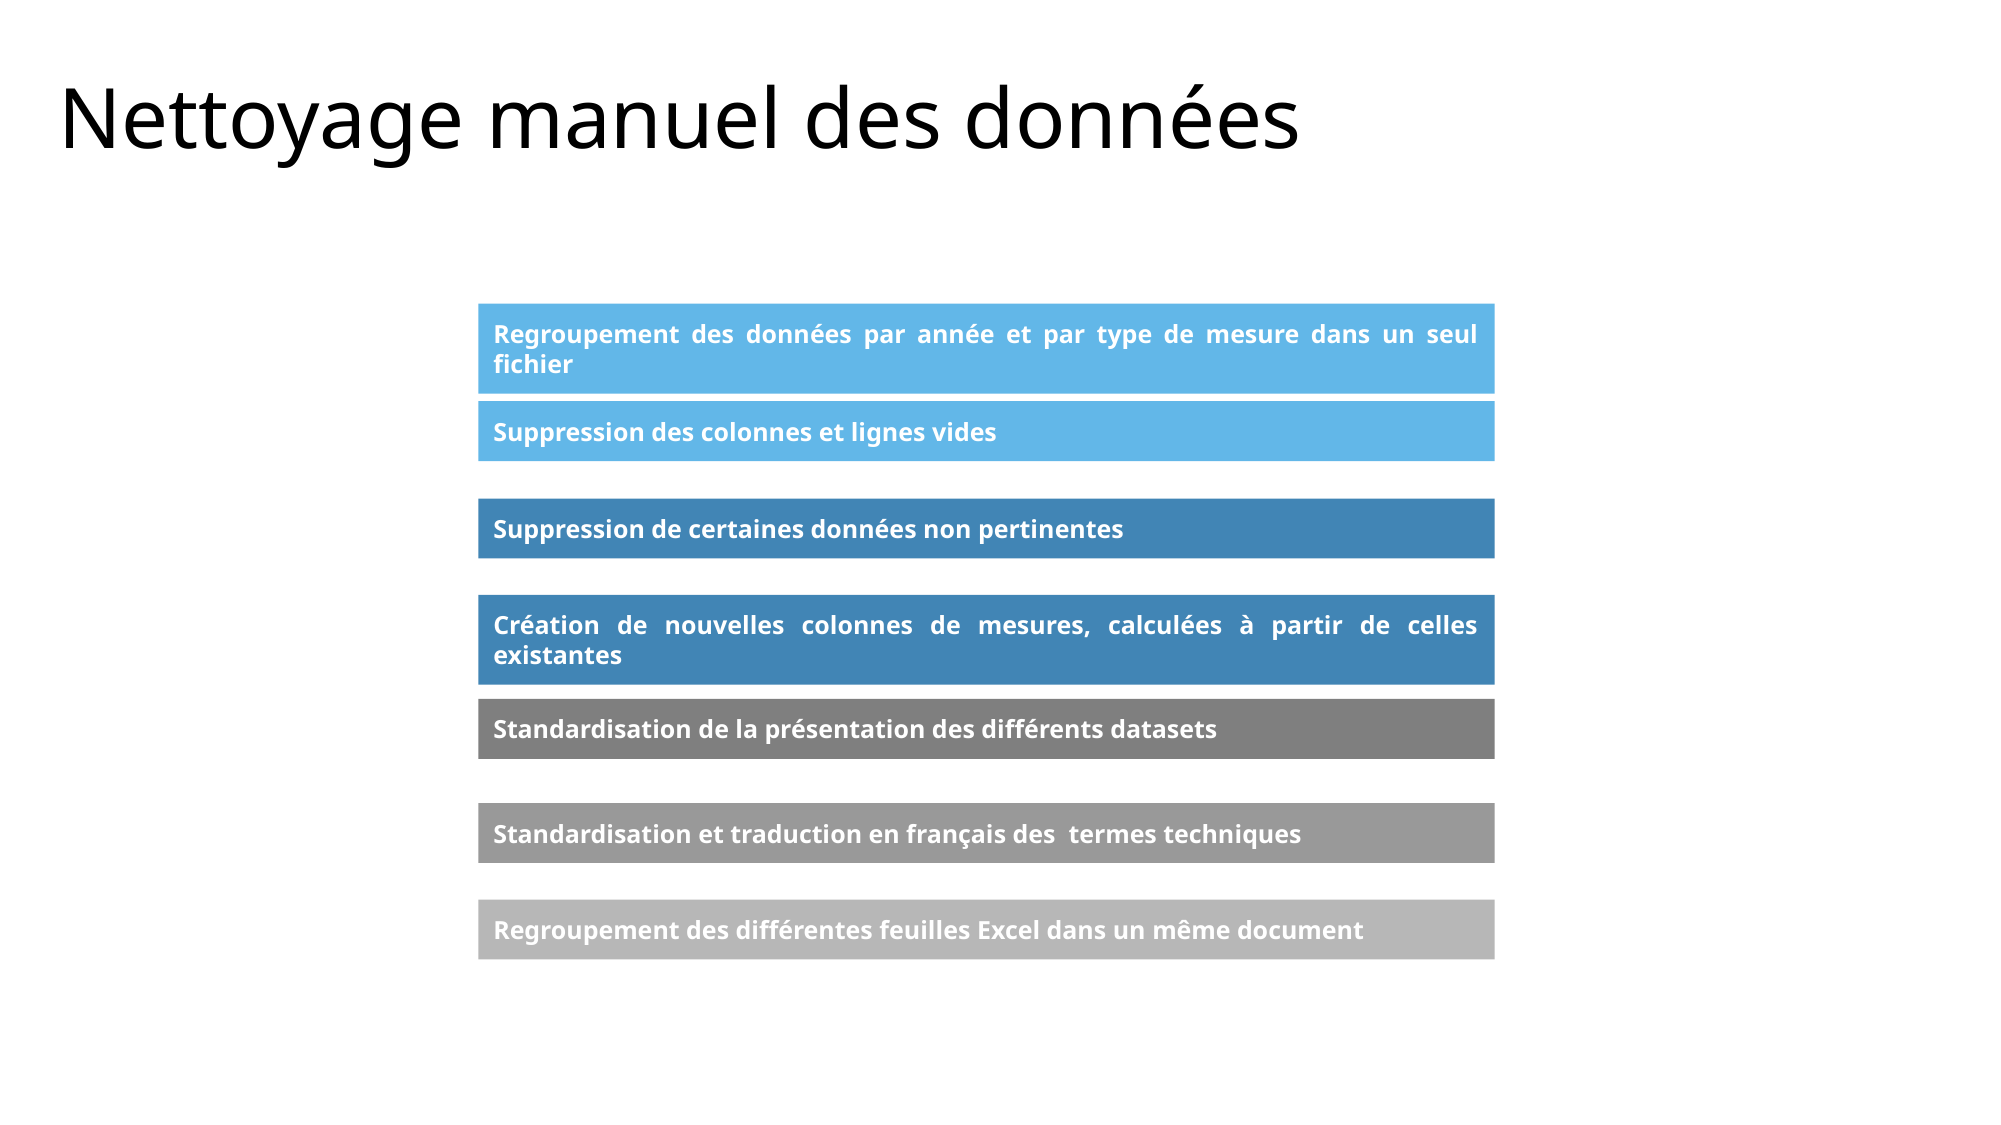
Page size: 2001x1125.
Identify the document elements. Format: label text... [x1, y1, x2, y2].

text_box Suppression de certaines données non pertinentes [478, 498, 1495, 559]
text_box Création de nouvelles colonnes de mesures, calculées à partir de celles existantes [478, 594, 1495, 685]
text_box Standardisation de la présentation des différents datasets [478, 698, 1495, 759]
text_box Regroupement des données par année et par type de mesure dans un seul fichier [478, 303, 1495, 394]
text_box Regroupement des différentes feuilles Excel dans un même document [478, 899, 1495, 960]
text_box Suppression des colonnes et lignes vides [478, 401, 1495, 462]
text_box Standardisation et traduction en français des termes techniques [478, 803, 1495, 863]
text_box Nettoyage manuel des données [50, 61, 1949, 169]
